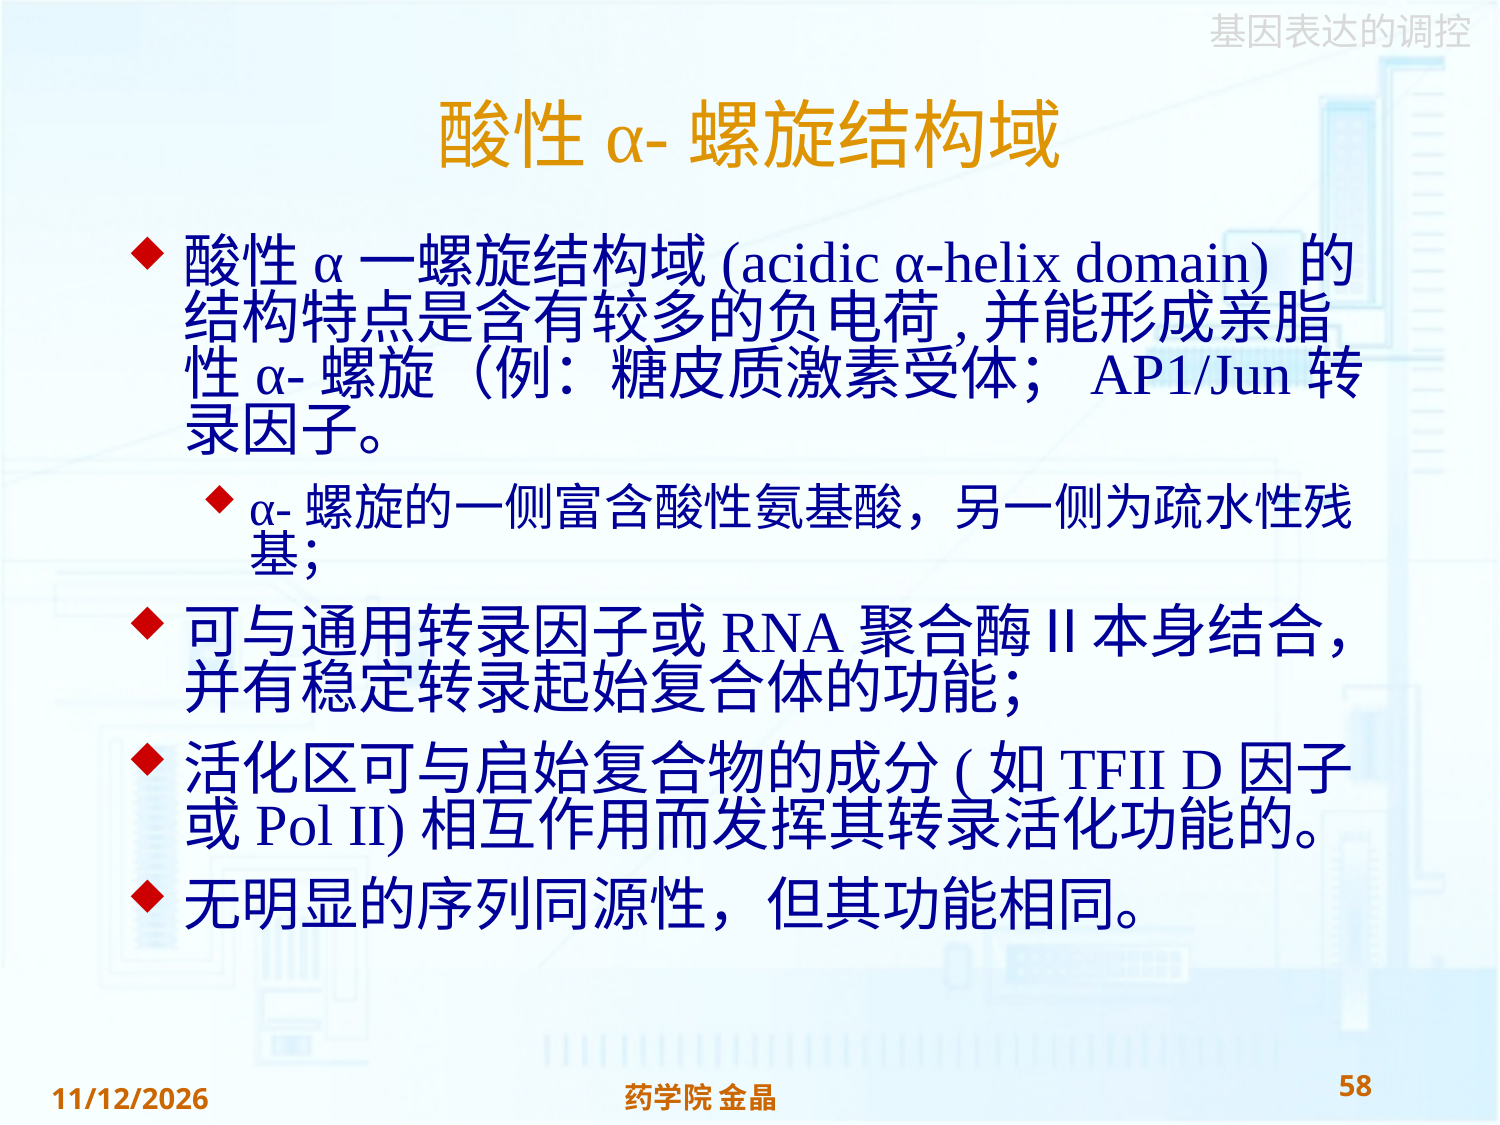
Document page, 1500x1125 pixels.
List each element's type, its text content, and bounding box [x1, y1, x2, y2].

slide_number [35, 1074, 316, 1125]
list 酸性α一螺旋结构域(acidic α-helix domain) 的结构特点是含有较多的负电荷,并能形成亲脂性α-螺旋（例：糖皮质激素受体；AP1/Jun转录因子。 α-螺旋的一侧富含酸性氨基酸，另一侧为疏水性残基； 可与通用转录因子或RNA聚合酶Ⅱ本身结合，并有稳定转录起始复合体的功能； 活化区可与启始复合物的成分(如TFII D因子或Pol II)相互作用而发挥其转录活化功能的。 无明显的序列同源性，但其功能相同。 [112, 230, 1388, 1000]
slide_number 58 [1074, 1049, 1388, 1125]
footer 药学院 金晶 [428, 1071, 975, 1123]
title 酸性α-螺旋结构域 [112, 61, 1388, 205]
picture [0, 0, 1500, 1125]
